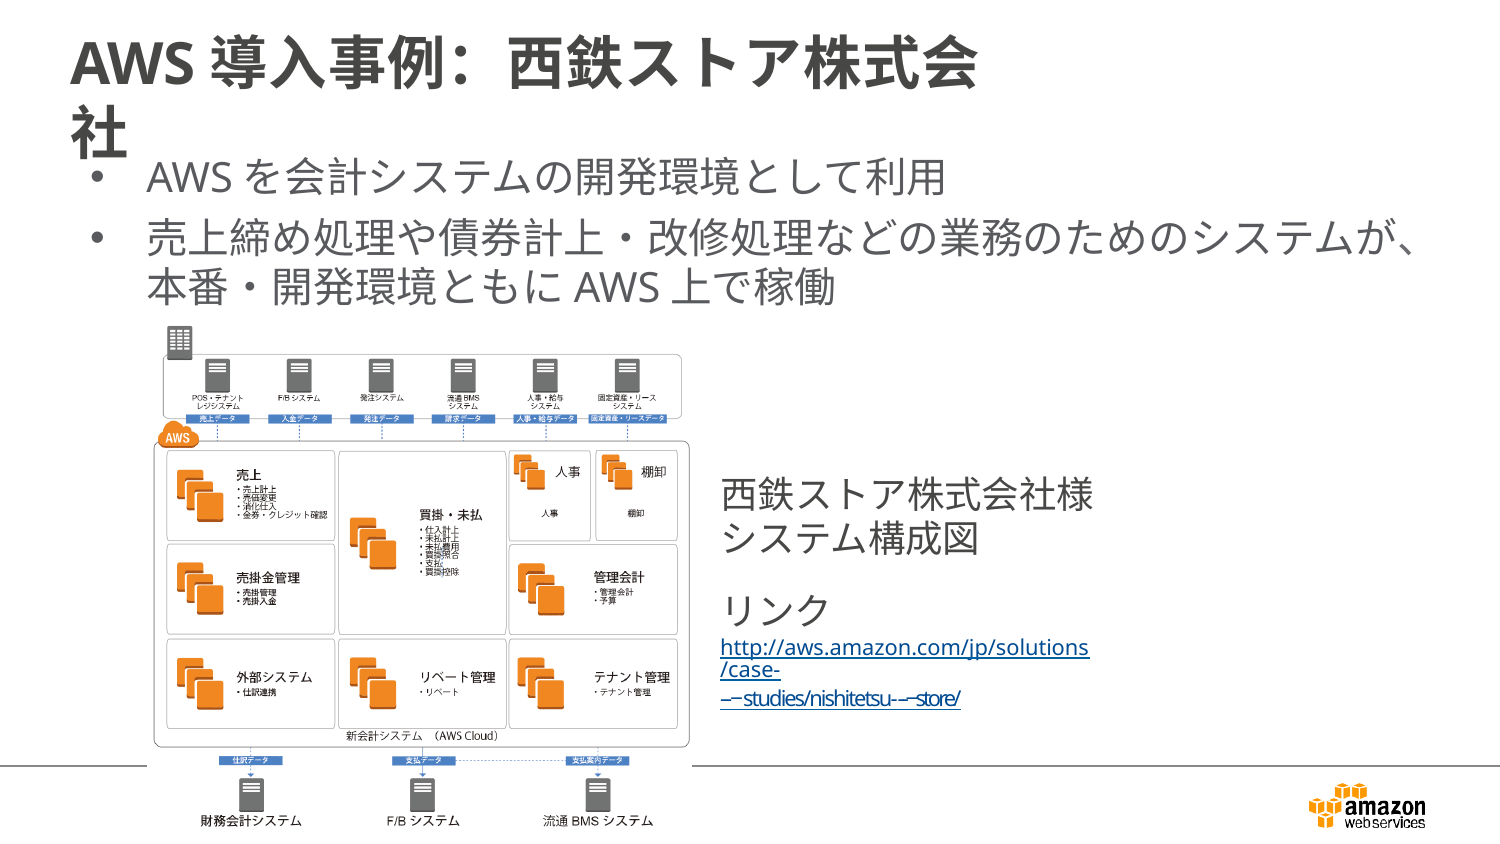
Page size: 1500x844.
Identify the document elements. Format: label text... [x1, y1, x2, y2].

picture [147, 314, 692, 838]
text_box AWSを会計システムの開発環境として利用 売上締め処理や債券計上・改修処理などの業務のためのシステムが、本番・開発環境ともにAWS上で稼働 [87, 138, 1440, 311]
text_box 西鉄ストア株式会社様システム構成図 リンク http://aws.amazon.com/jp/solutions/case-‐‑‒studies/nishitetsu-‐‑‒store/ [718, 467, 1451, 693]
picture [1309, 783, 1425, 828]
title AWS導入事例：西鉄ストア株式会社 [68, 24, 1032, 168]
